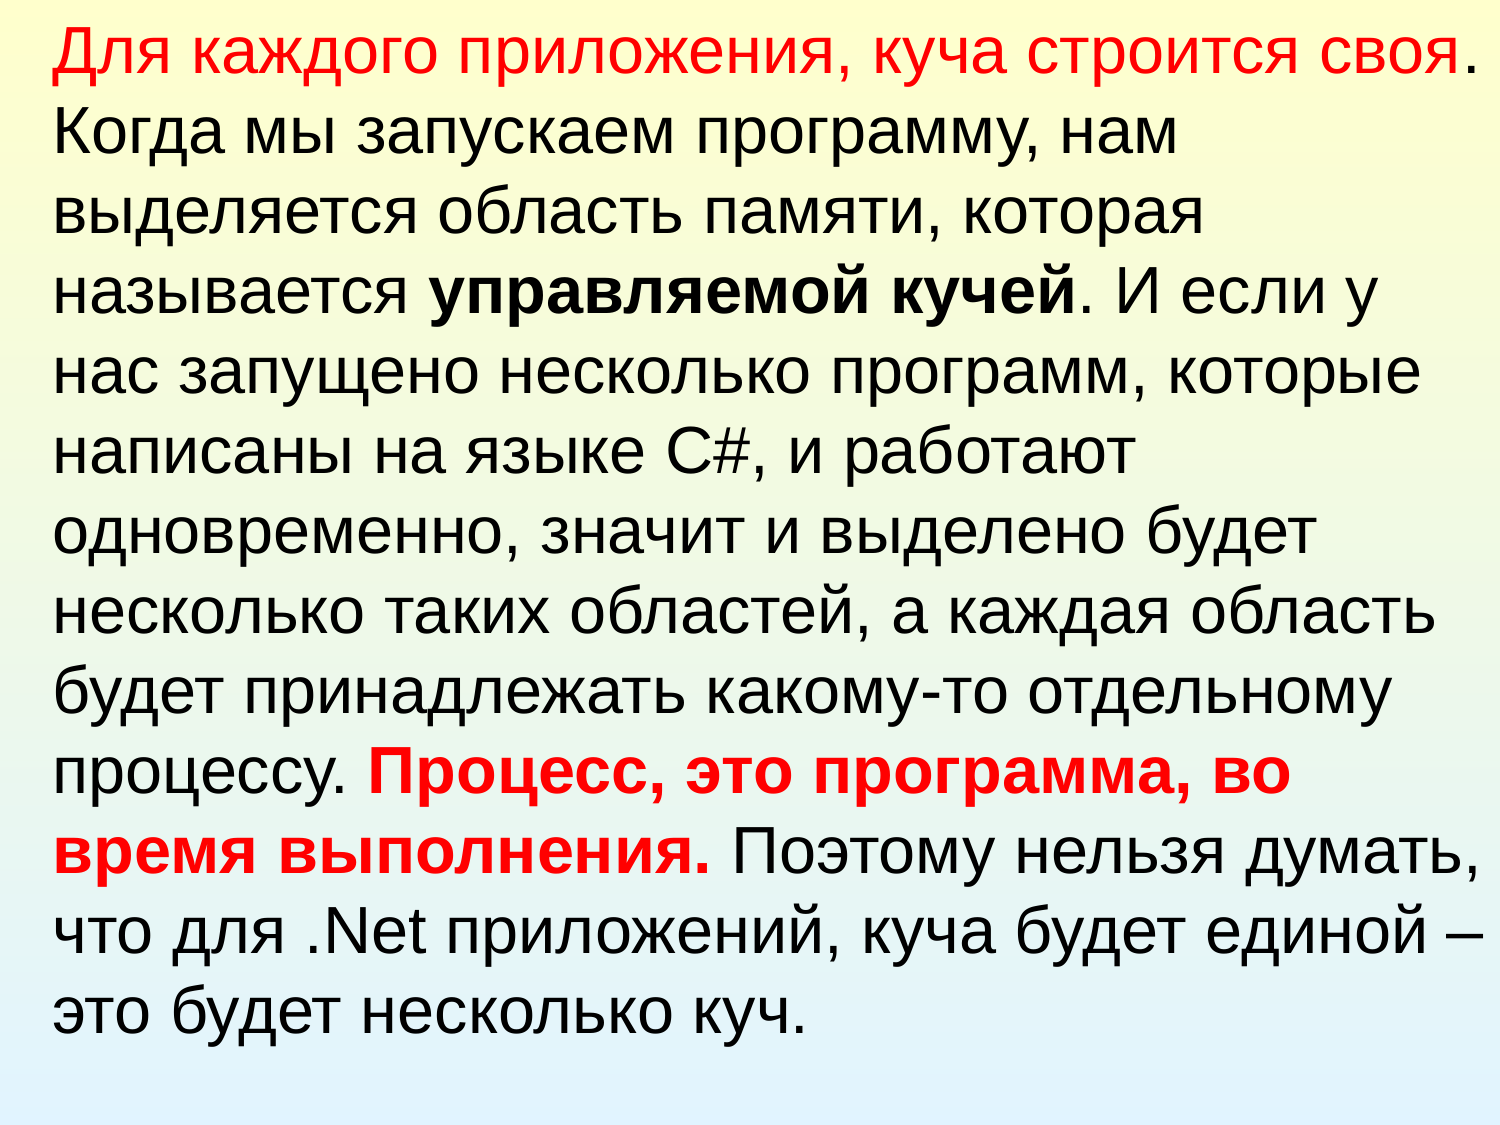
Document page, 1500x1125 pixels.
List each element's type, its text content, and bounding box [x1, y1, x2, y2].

list Для каждого приложения, куча строится своя. Когда мы запускаем программу, нам выделяется область памяти, которая называется управляемой кучей. И если у нас запущено несколько программ, которые написаны на языке C#, и работают одновременно, значит и выделено будет несколько таких областей, а каждая область будет принадлежать какому-то отдельному процессу. Процесс, это программа, во время выполнения. Поэтому нельзя думать, что для .Net приложений, куча будет единой – это будет несколько куч. [19, 0, 1500, 980]
